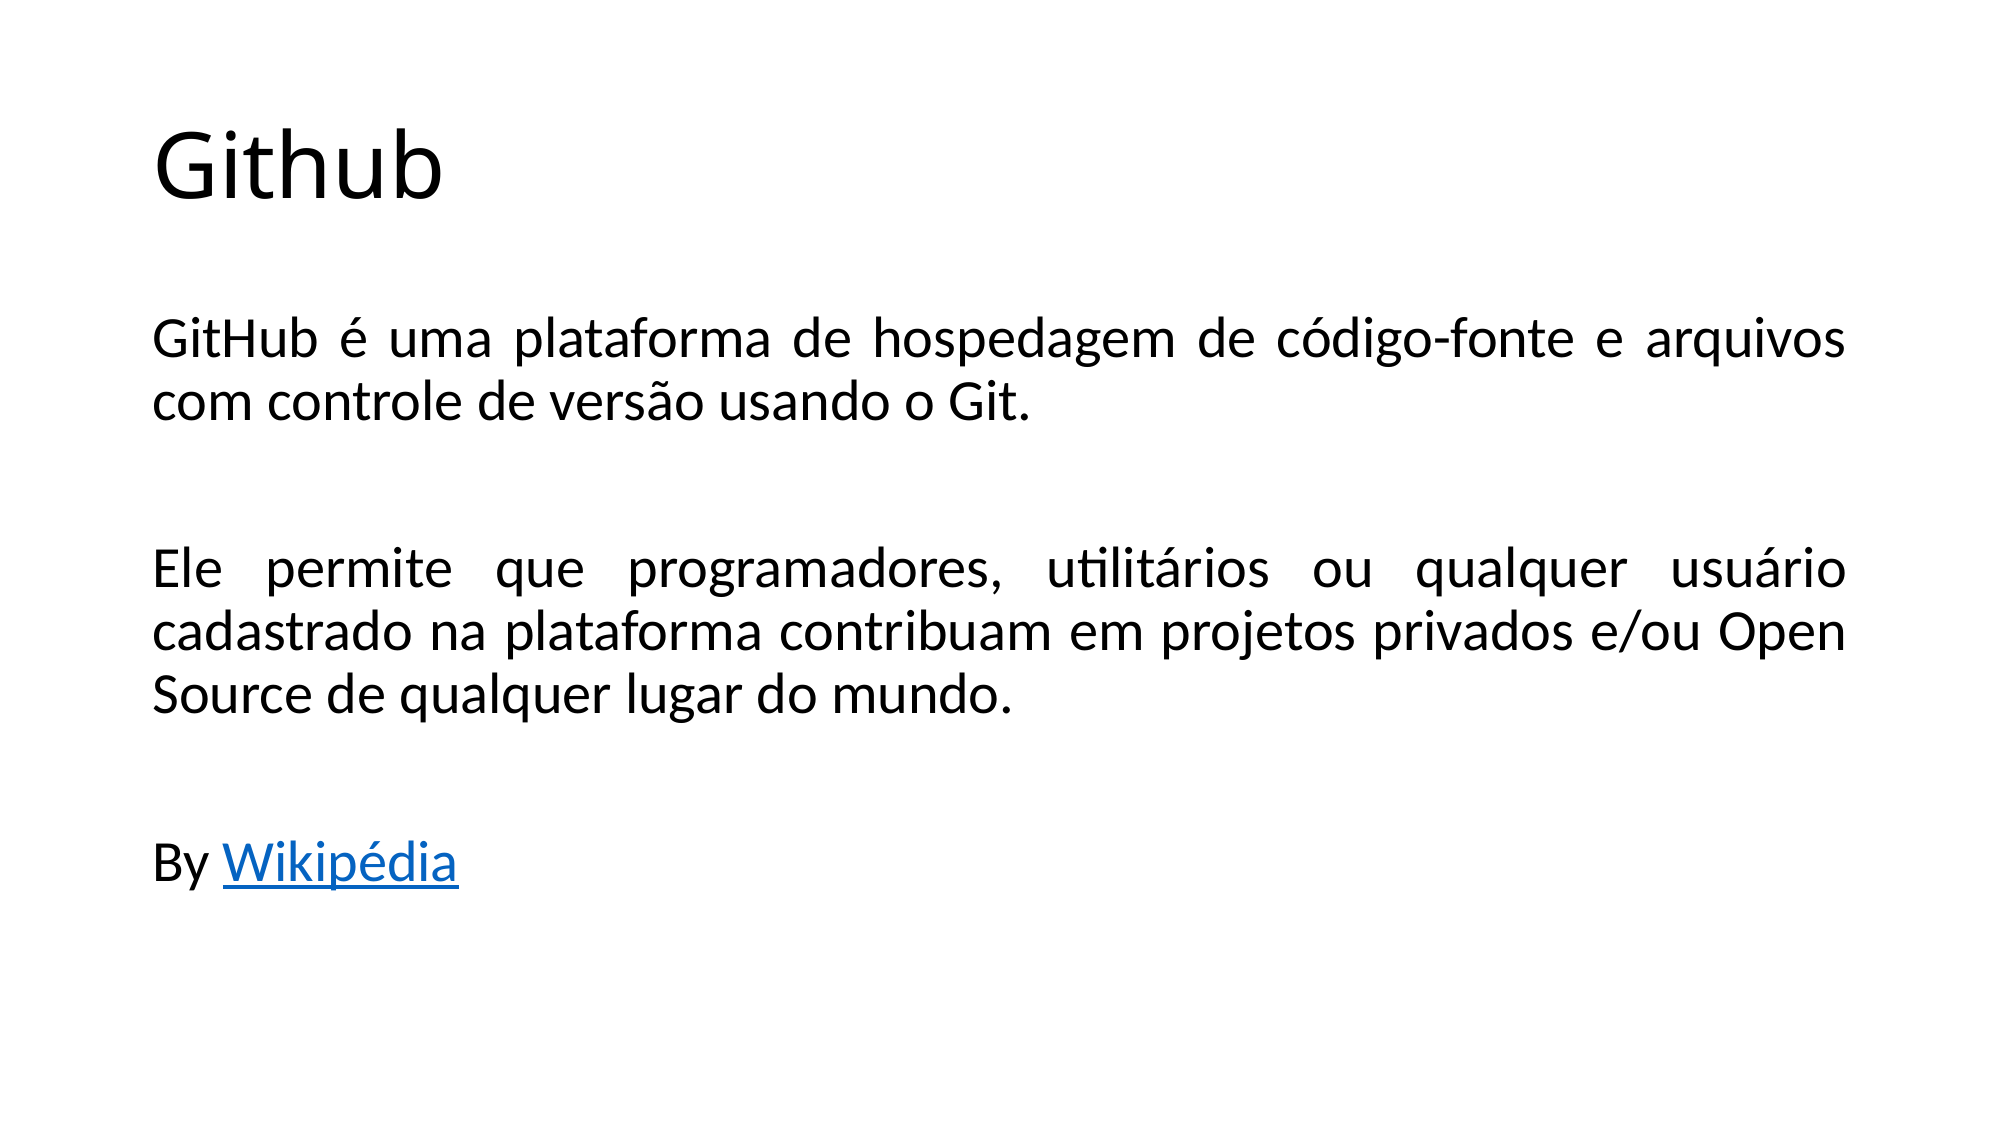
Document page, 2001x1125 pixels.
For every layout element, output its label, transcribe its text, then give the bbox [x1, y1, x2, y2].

list GitHub é uma plataforma de hospedagem de código-fonte e arquivos com controle de versão usando o Git. Ele permite que programadores, utilitários ou qualquer usuário cadastrado na plataforma contribuam em projetos privados e/ou Open Source de qualquer lugar do mundo. By Wikipédia [137, 299, 1863, 1014]
title Github [137, 59, 1863, 278]
